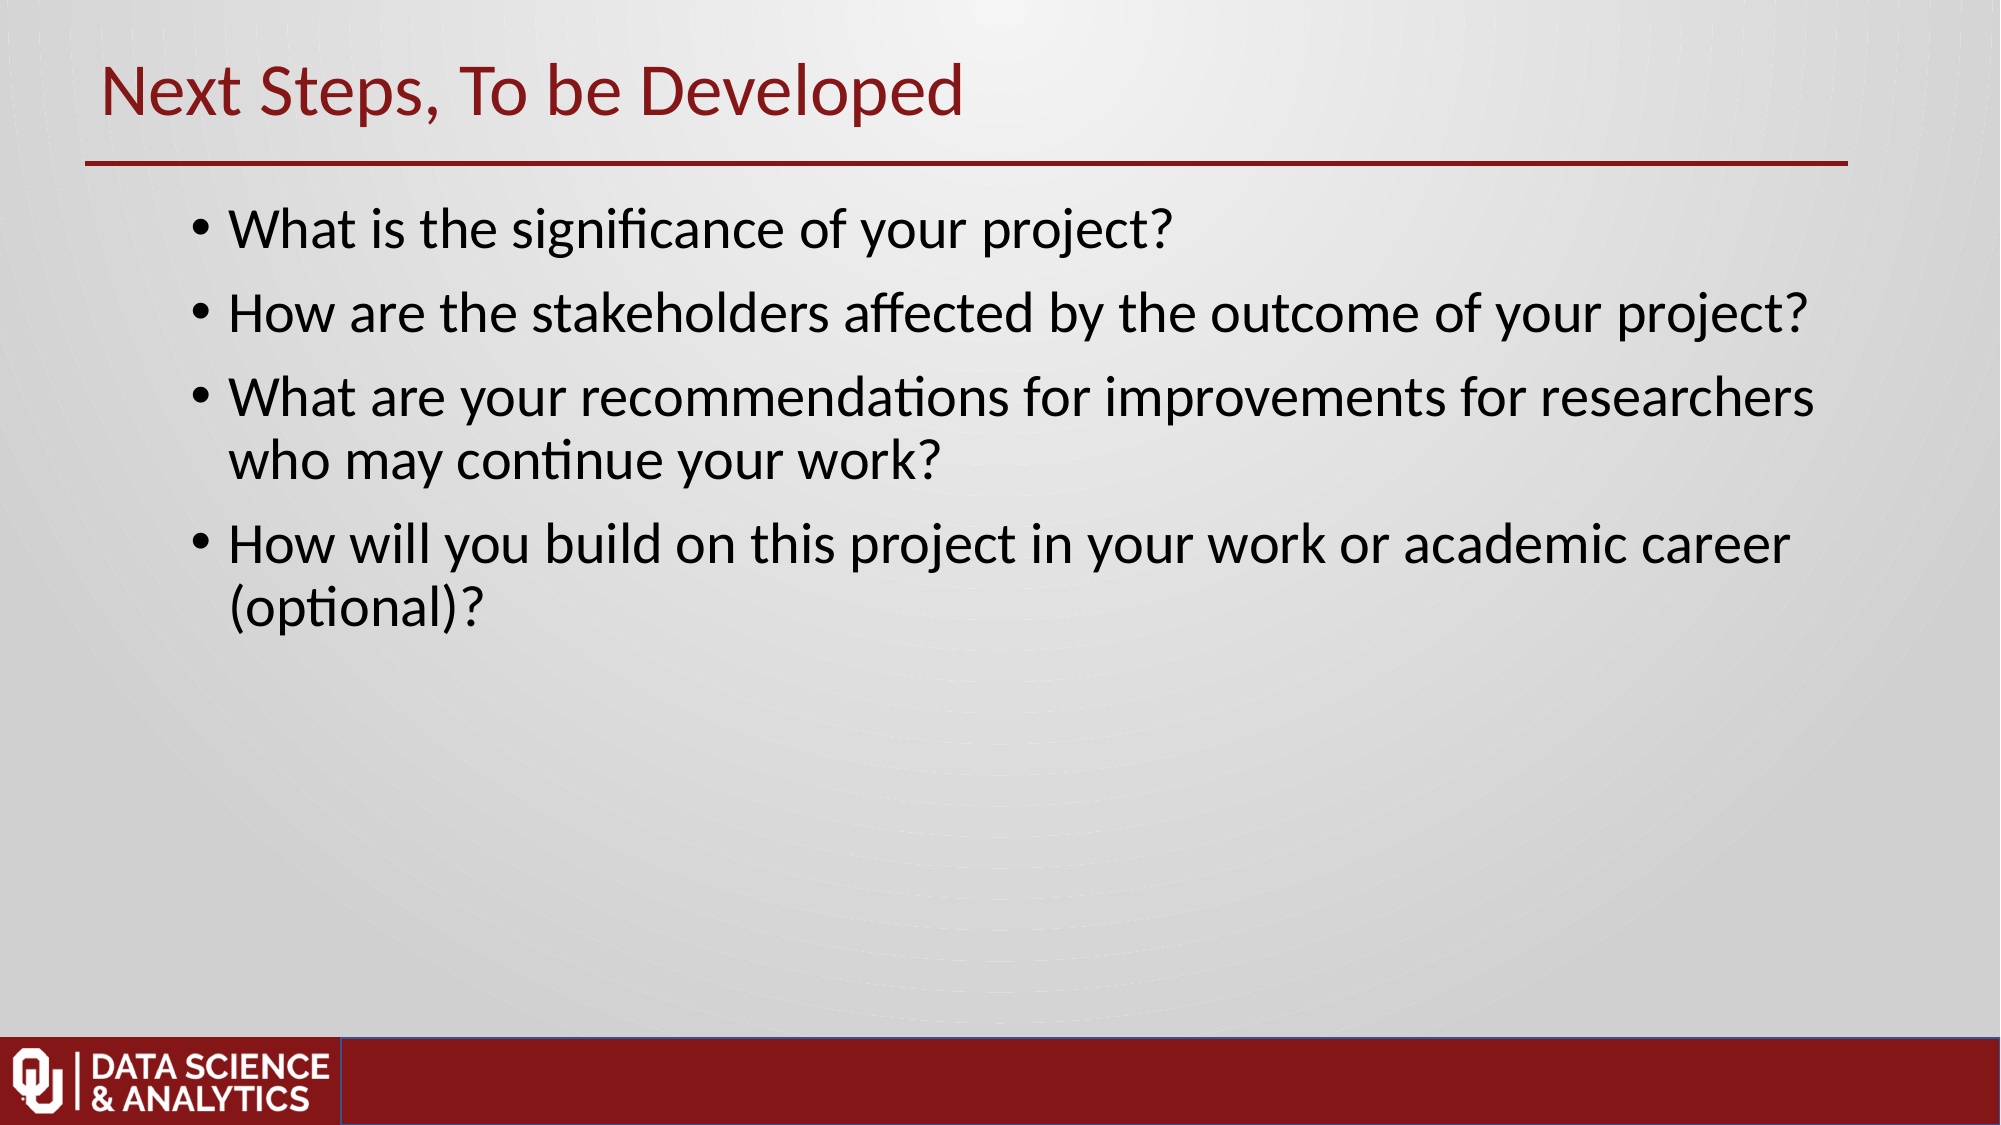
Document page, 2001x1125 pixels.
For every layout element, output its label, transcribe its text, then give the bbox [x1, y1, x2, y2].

list Next Steps, To be Developed [85, 43, 1842, 150]
picture [0, 1037, 340, 1125]
list What is the significance of your project? How are the stakeholders affected by the outcome of your project? What are your recommendations for improvements for researchers who may continue your work? How will you build on this project in your work or academic career (optional)? [175, 190, 1849, 986]
